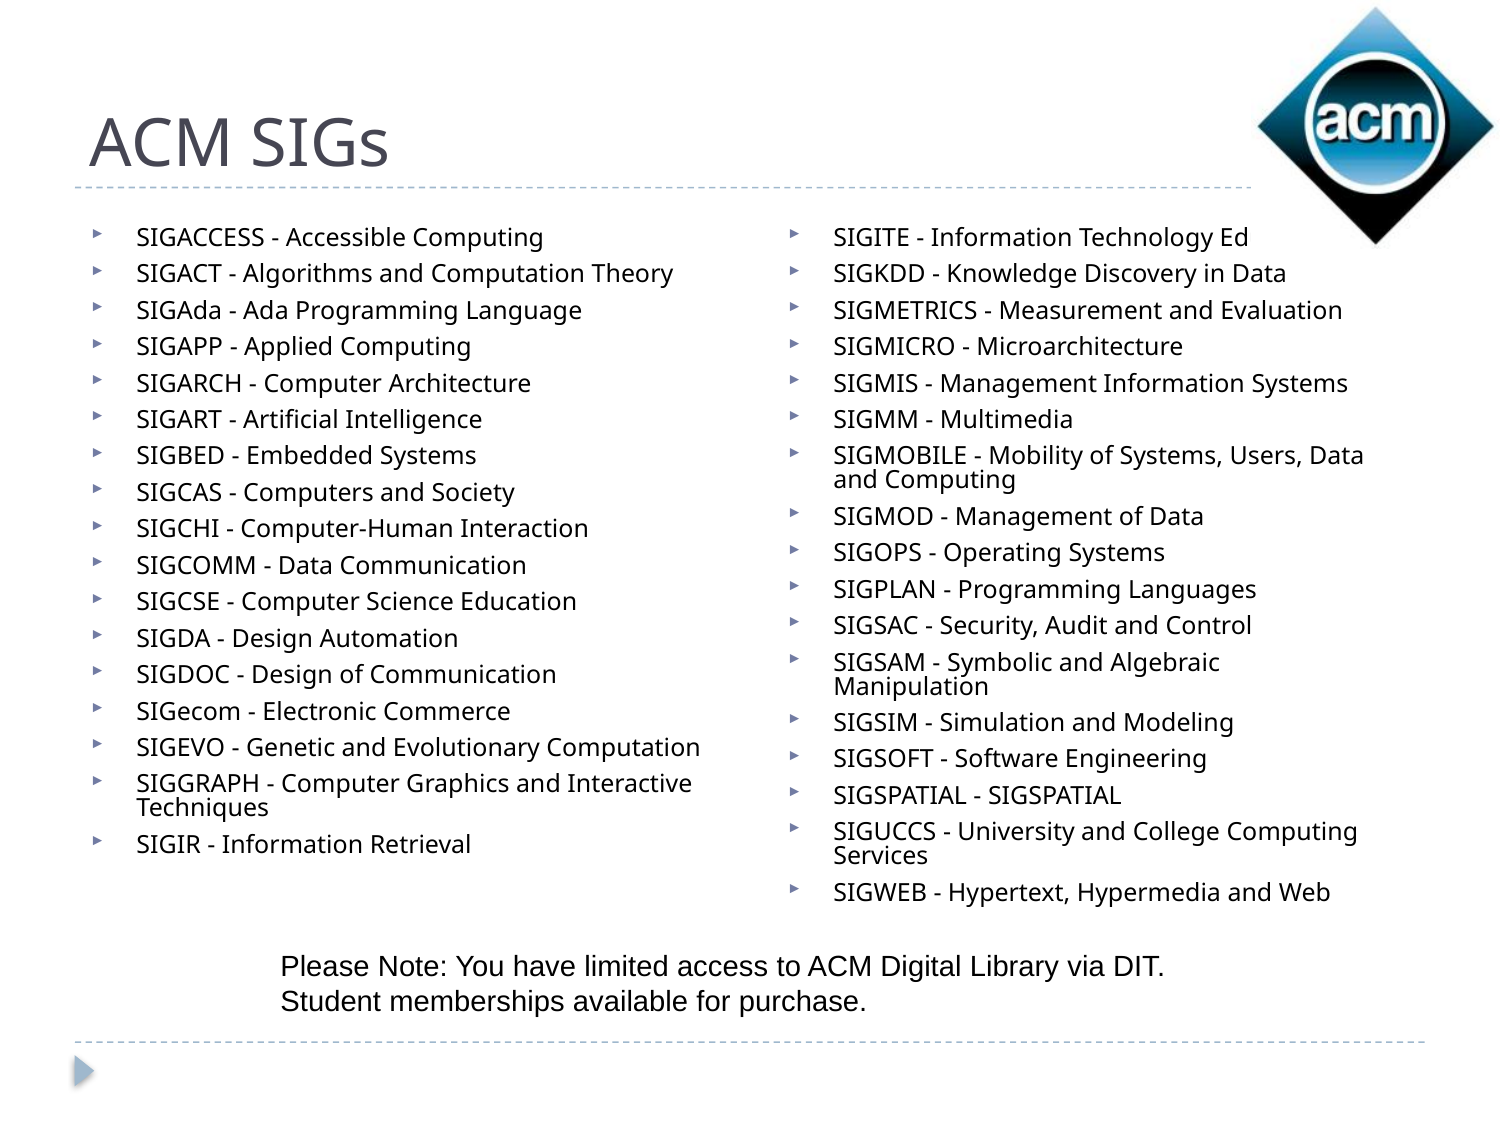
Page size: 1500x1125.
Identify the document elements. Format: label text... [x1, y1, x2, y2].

list SIGITE - Information Technology Education SIGKDD - Knowledge Discovery in Data SIGMETRICS - Measurement and Evaluation SIGMICRO - Microarchitecture SIGMIS - Management Information Systems SIGMM - Multimedia SIGMOBILE - Mobility of Systems, Users, Data and Computing SIGMOD - Management of Data SIGOPS - Operating Systems SIGPLAN - Programming Languages SIGSAC - Security, Audit and Control SIGSAM - Symbolic and Algebraic Manipulation SIGSIM - Simulation and Modeling SIGSOFT - Software Engineering SIGSPATIAL - SIGSPATIAL SIGUCCS - University and College Computing Services SIGWEB - Hypertext, Hypermedia and Web [773, 219, 1390, 966]
title ACM SIGs [75, 37, 1245, 188]
list SIGACCESS - Accessible Computing SIGACT - Algorithms and Computation Theory SIGAda - Ada Programming Language SIGAPP - Applied Computing SIGARCH - Computer Architecture SIGART - Artificial Intelligence SIGBED - Embedded Systems SIGCAS - Computers and Society SIGCHI - Computer-Human Interaction SIGCOMM - Data Communication SIGCSE - Computer Science Education SIGDA - Design Automation SIGDOC - Design of Communication SIGecom - Electronic Commerce SIGEVO - Genetic and Evolutionary Computation SIGGRAPH - Computer Graphics and Interactive Techniques SIGIR - Information Retrieval [76, 219, 772, 966]
text_box Please Note: You have limited access to ACM Digital Library via DIT. Student memberships available for purchase. [265, 939, 1211, 1025]
picture [1251, 0, 1500, 249]
